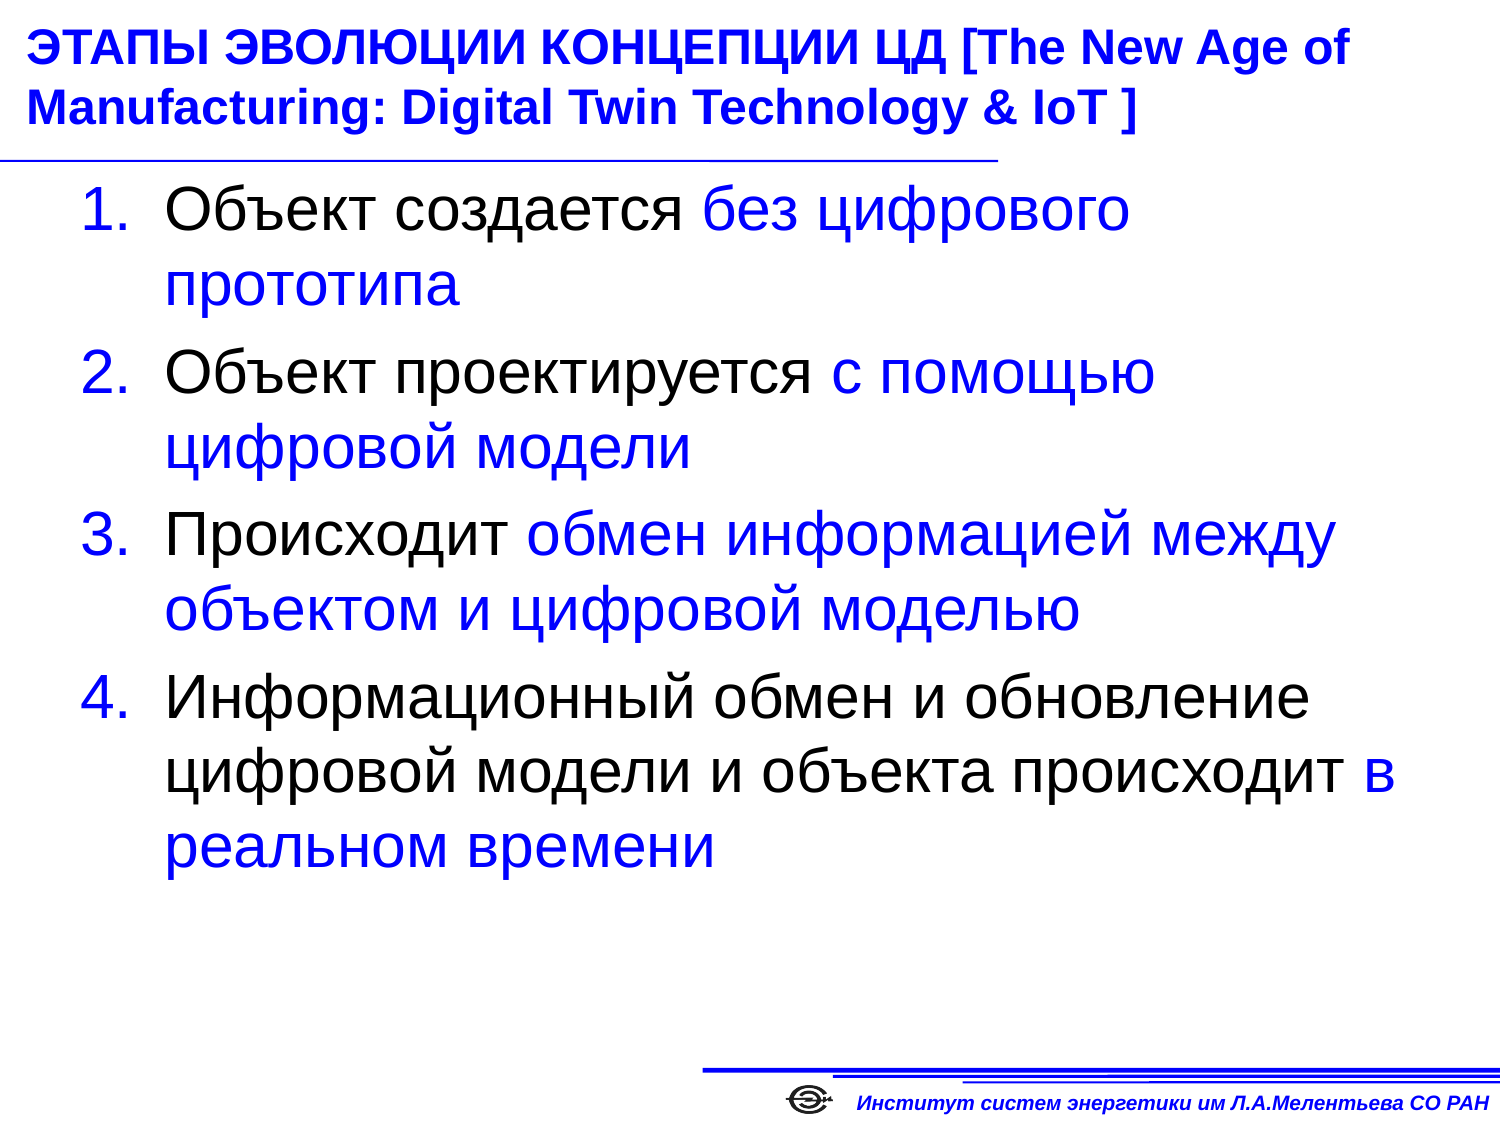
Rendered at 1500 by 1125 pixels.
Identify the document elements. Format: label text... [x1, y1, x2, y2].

list Объект создается без цифрового прототипа Объект проектируется с помощью цифровой модели Происходит обмен информацией между объектом и цифровой моделью Информационный обмен и обновление цифровой модели и объекта происходит в реальном времени [64, 160, 1415, 1024]
title ЭТАПЫ ЭВОЛЮЦИИ КОНЦЕПЦИИ ЦД [The New Age of Manufacturing: Digital Twin Technology & IoT ] [11, 7, 1500, 99]
